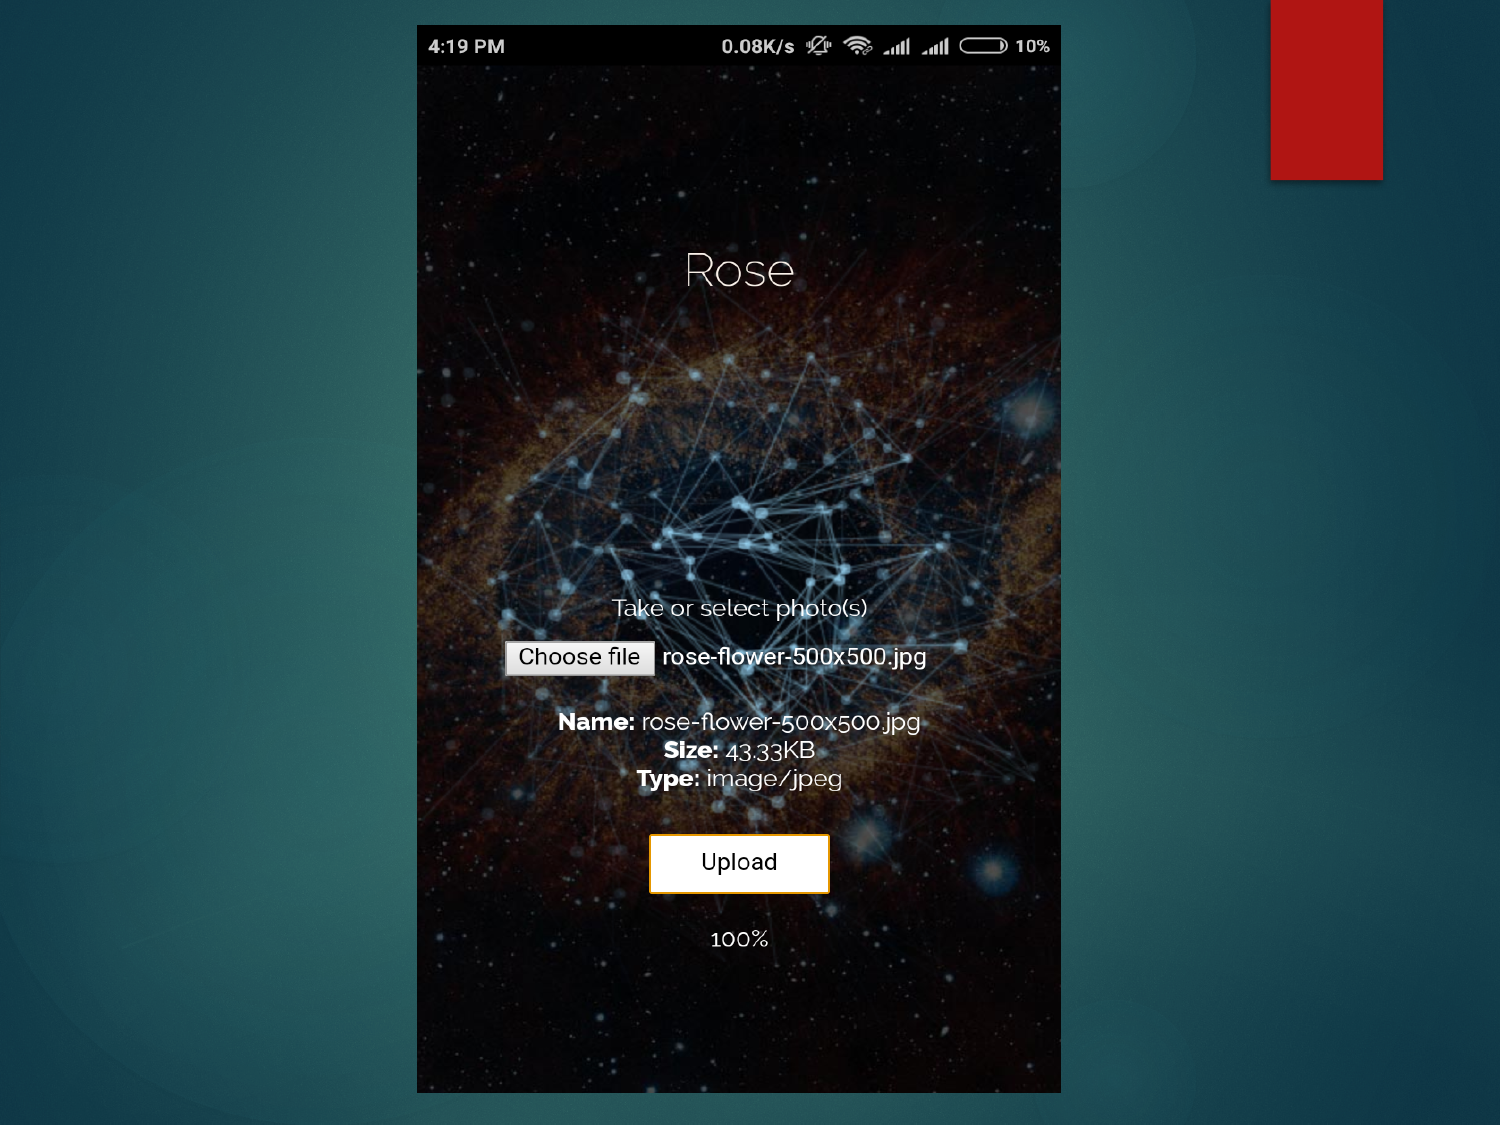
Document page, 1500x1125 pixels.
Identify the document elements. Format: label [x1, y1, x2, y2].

list [417, 25, 1061, 1093]
